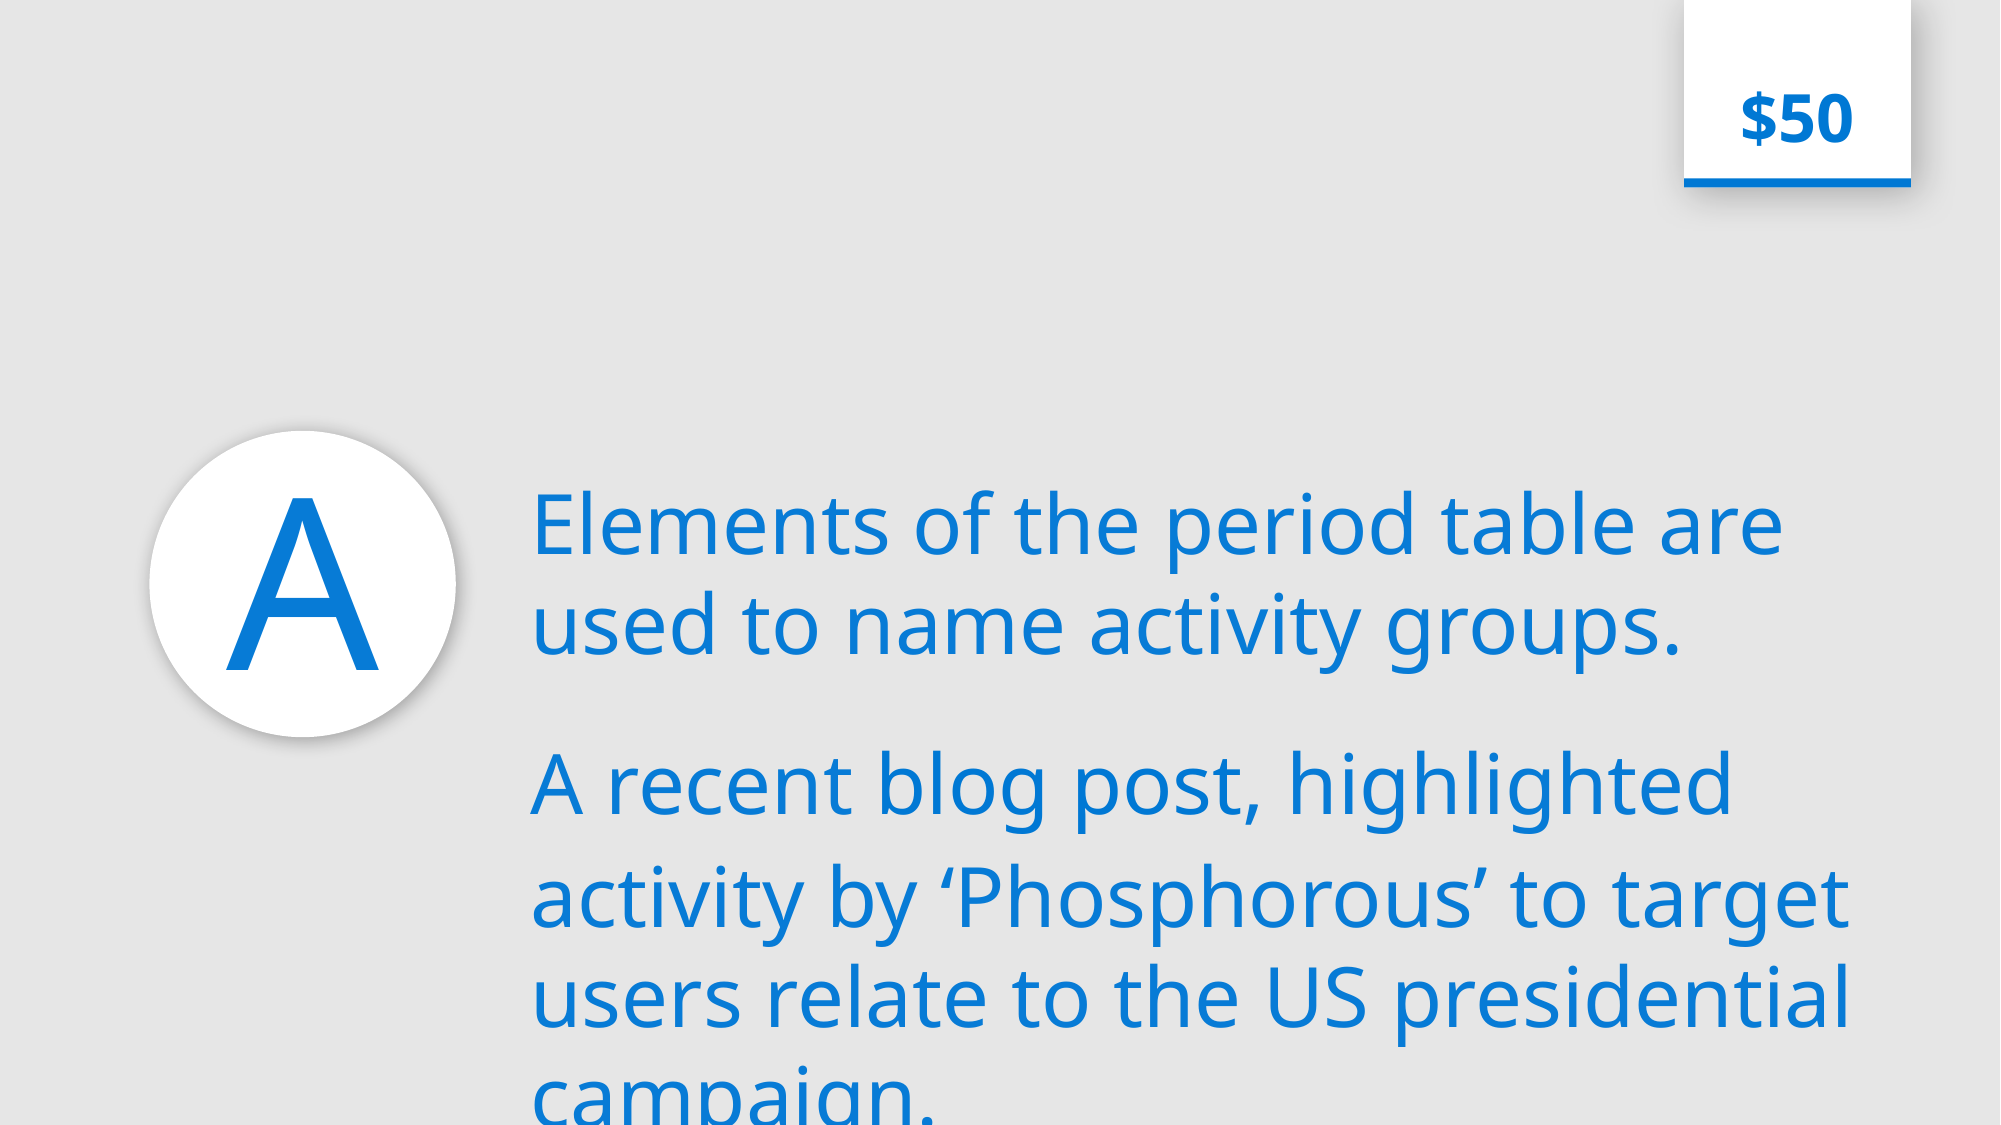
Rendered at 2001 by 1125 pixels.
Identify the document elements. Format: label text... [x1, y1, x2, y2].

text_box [1683, 0, 1912, 188]
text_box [149, 430, 456, 738]
text_box Elements of the period table are used to name activity groups. A recent blog post, highlighted activity by ‘Phosphorous’ to target users relate to the US presidential campaign. [515, 463, 1990, 1125]
